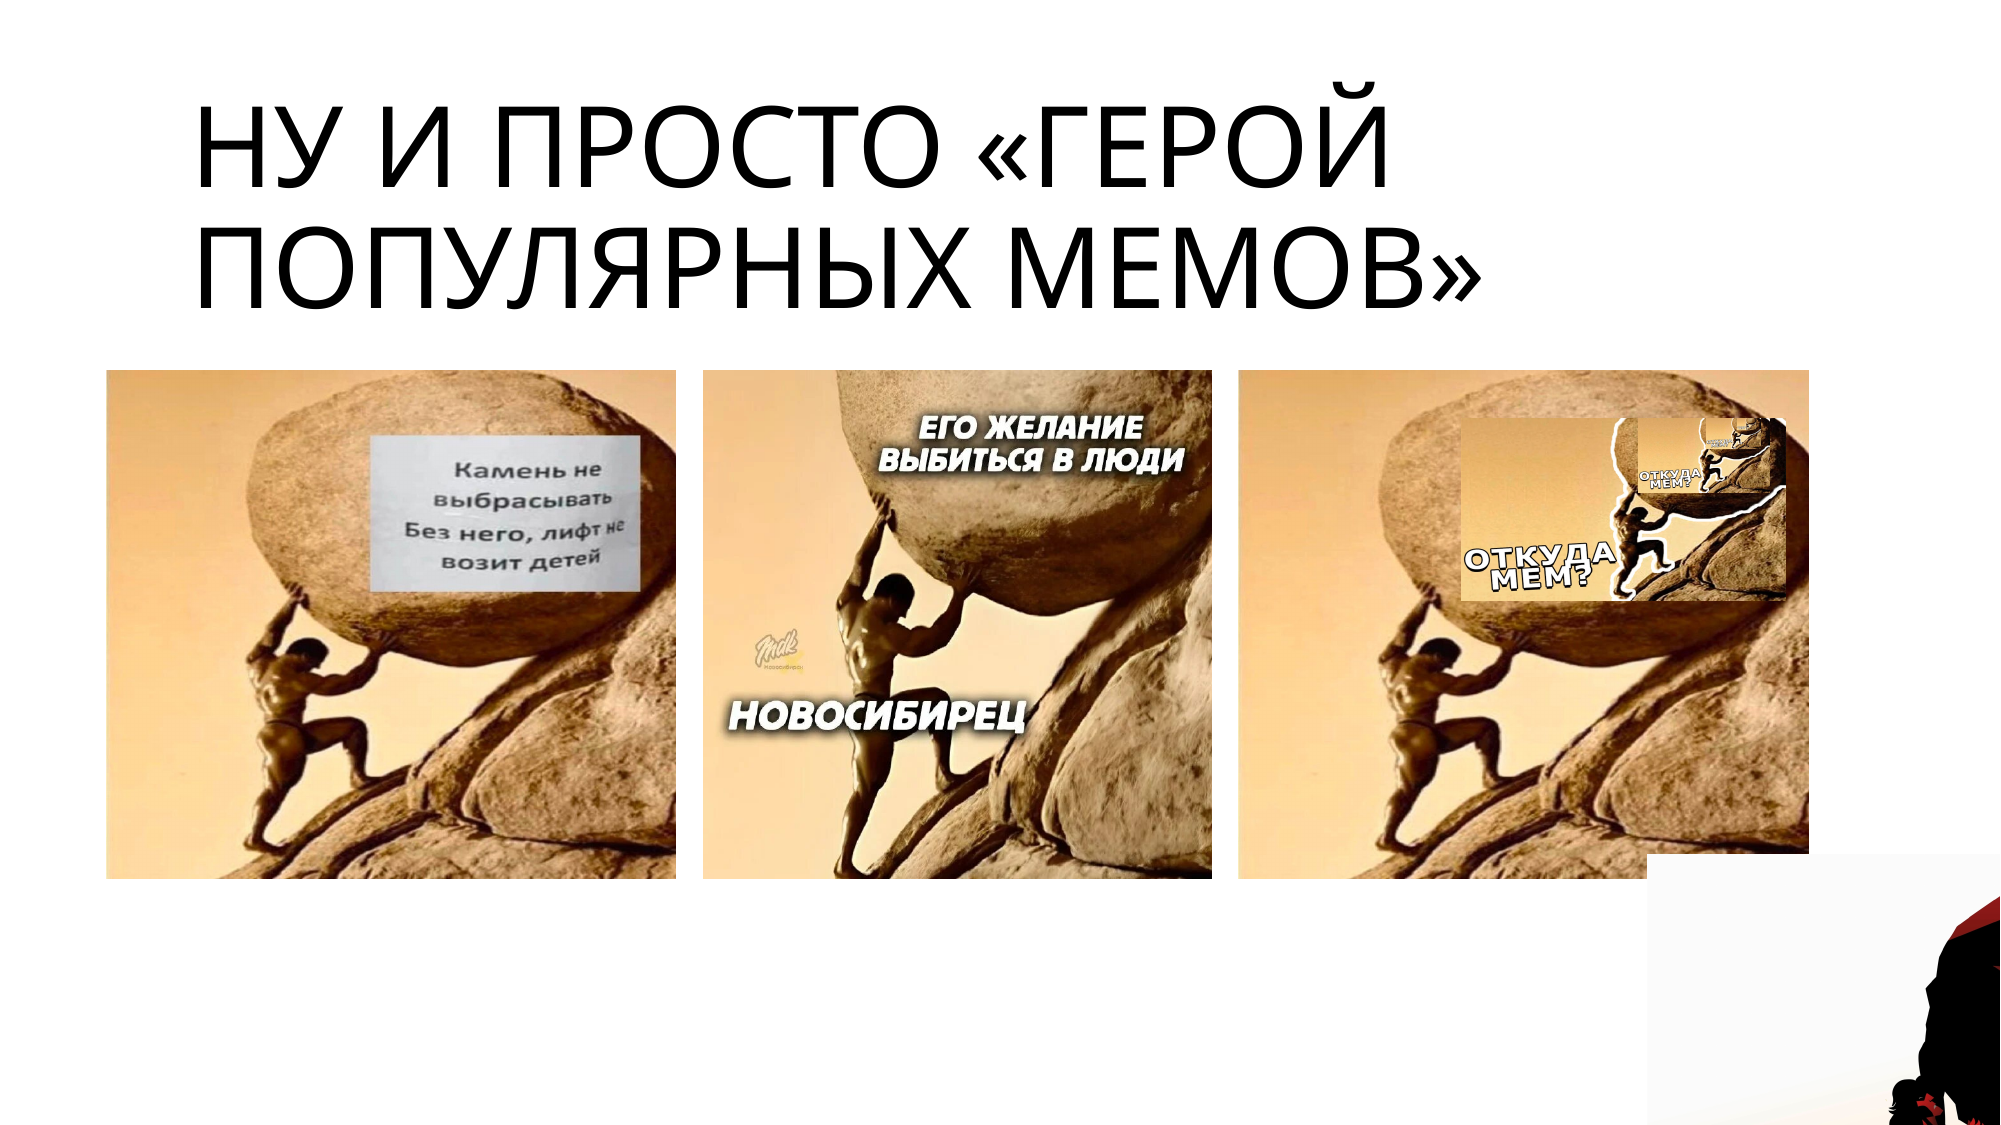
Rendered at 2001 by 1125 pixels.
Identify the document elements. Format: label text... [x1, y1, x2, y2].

picture [1238, 370, 2000, 1125]
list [705, 372, 1210, 878]
title Ну и просто «Герой популярных мемов» [175, 79, 1911, 344]
picture [106, 370, 676, 879]
